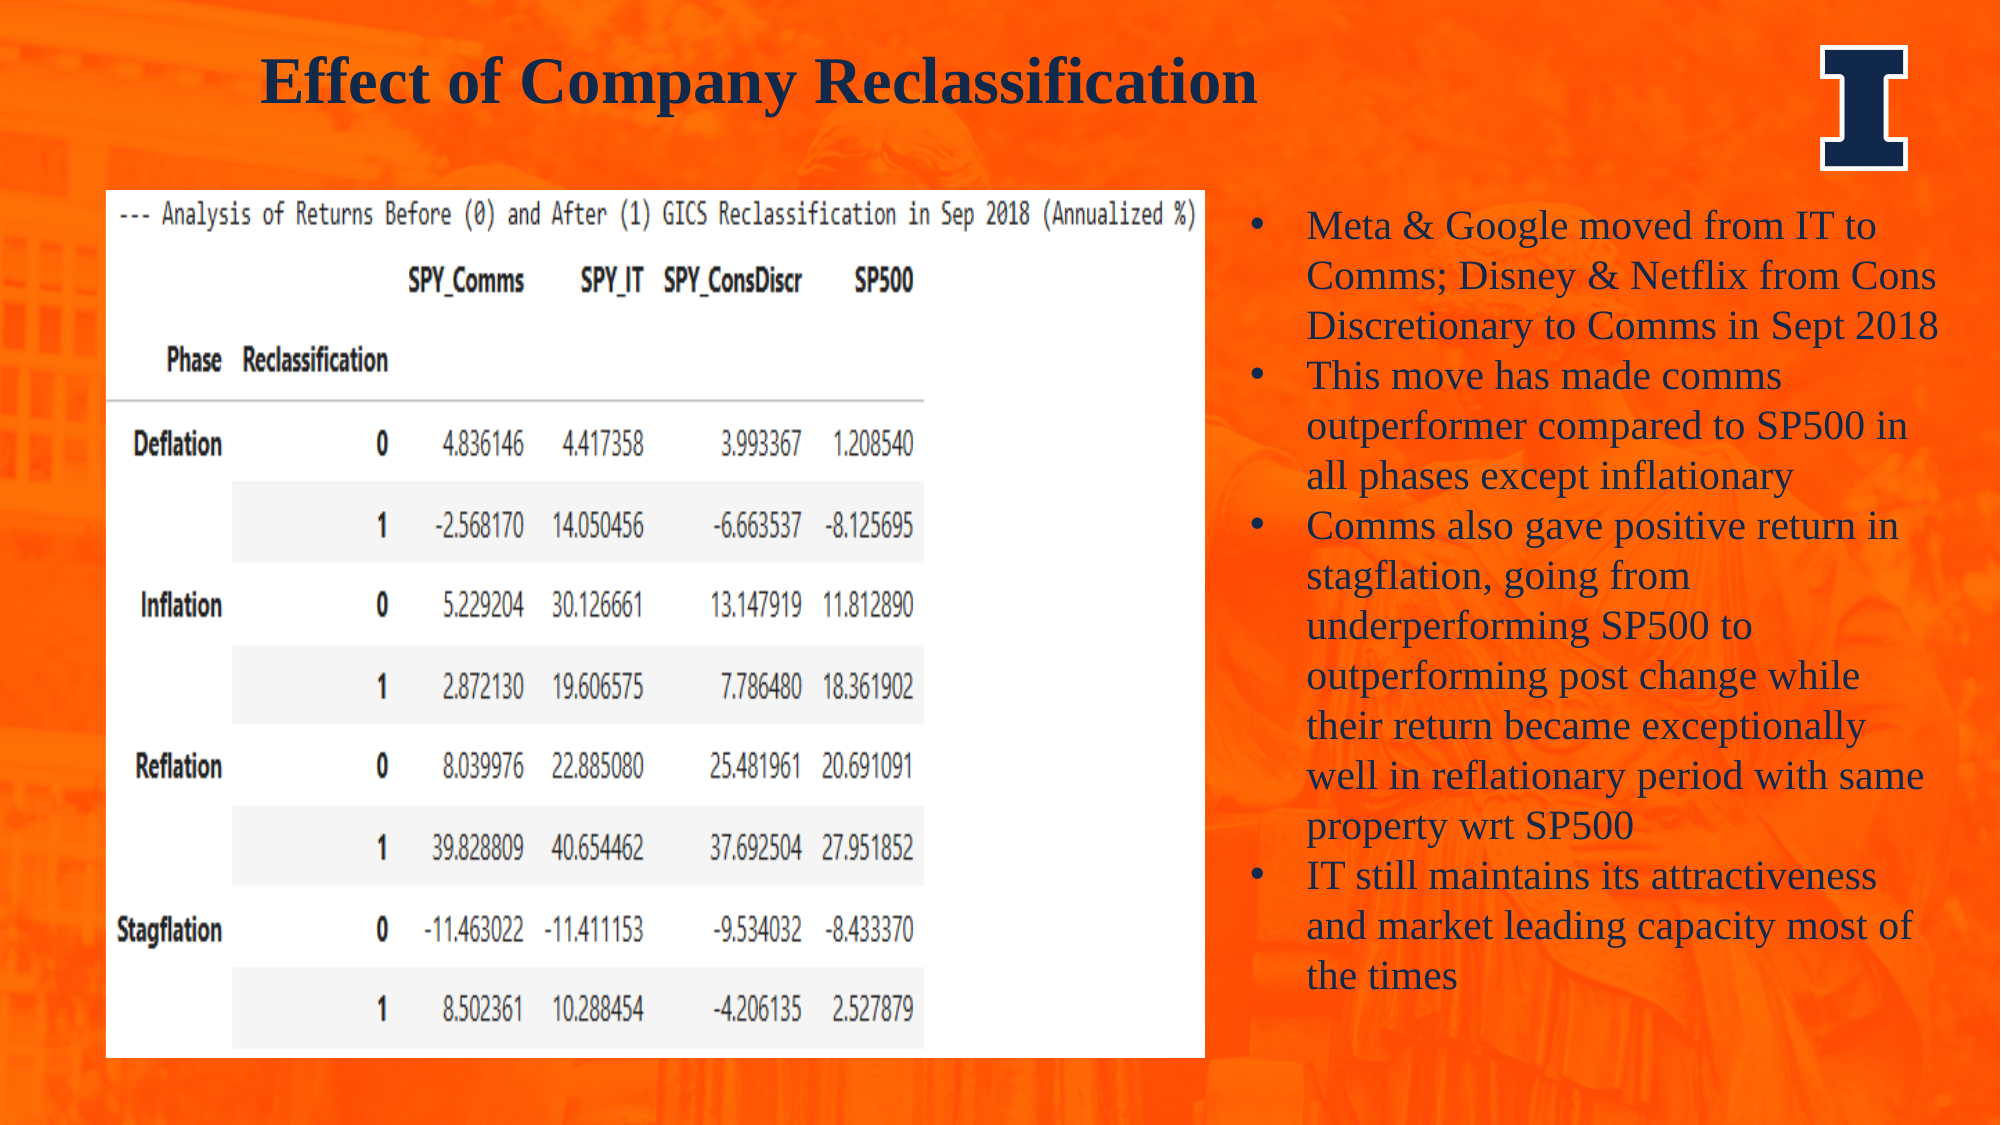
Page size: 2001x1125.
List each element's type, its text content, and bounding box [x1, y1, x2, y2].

picture [0, 0, 2000, 1125]
text_box Meta & Google moved from IT to Comms; Disney & Netflix from Cons Discretionary to Comms in Sept 2018 This move has made comms outperformer compared to SP500 in all phases except inflationary Comms also gave positive return in stagflation, going from underperforming SP500 to outperforming post change while their return became exceptionally well in reflationary period with same property wrt SP500 IT still maintains its attractiveness and market leading capacity most of the times [1235, 190, 1962, 1006]
text_box Effect of Company Reclassification [245, 28, 1607, 124]
